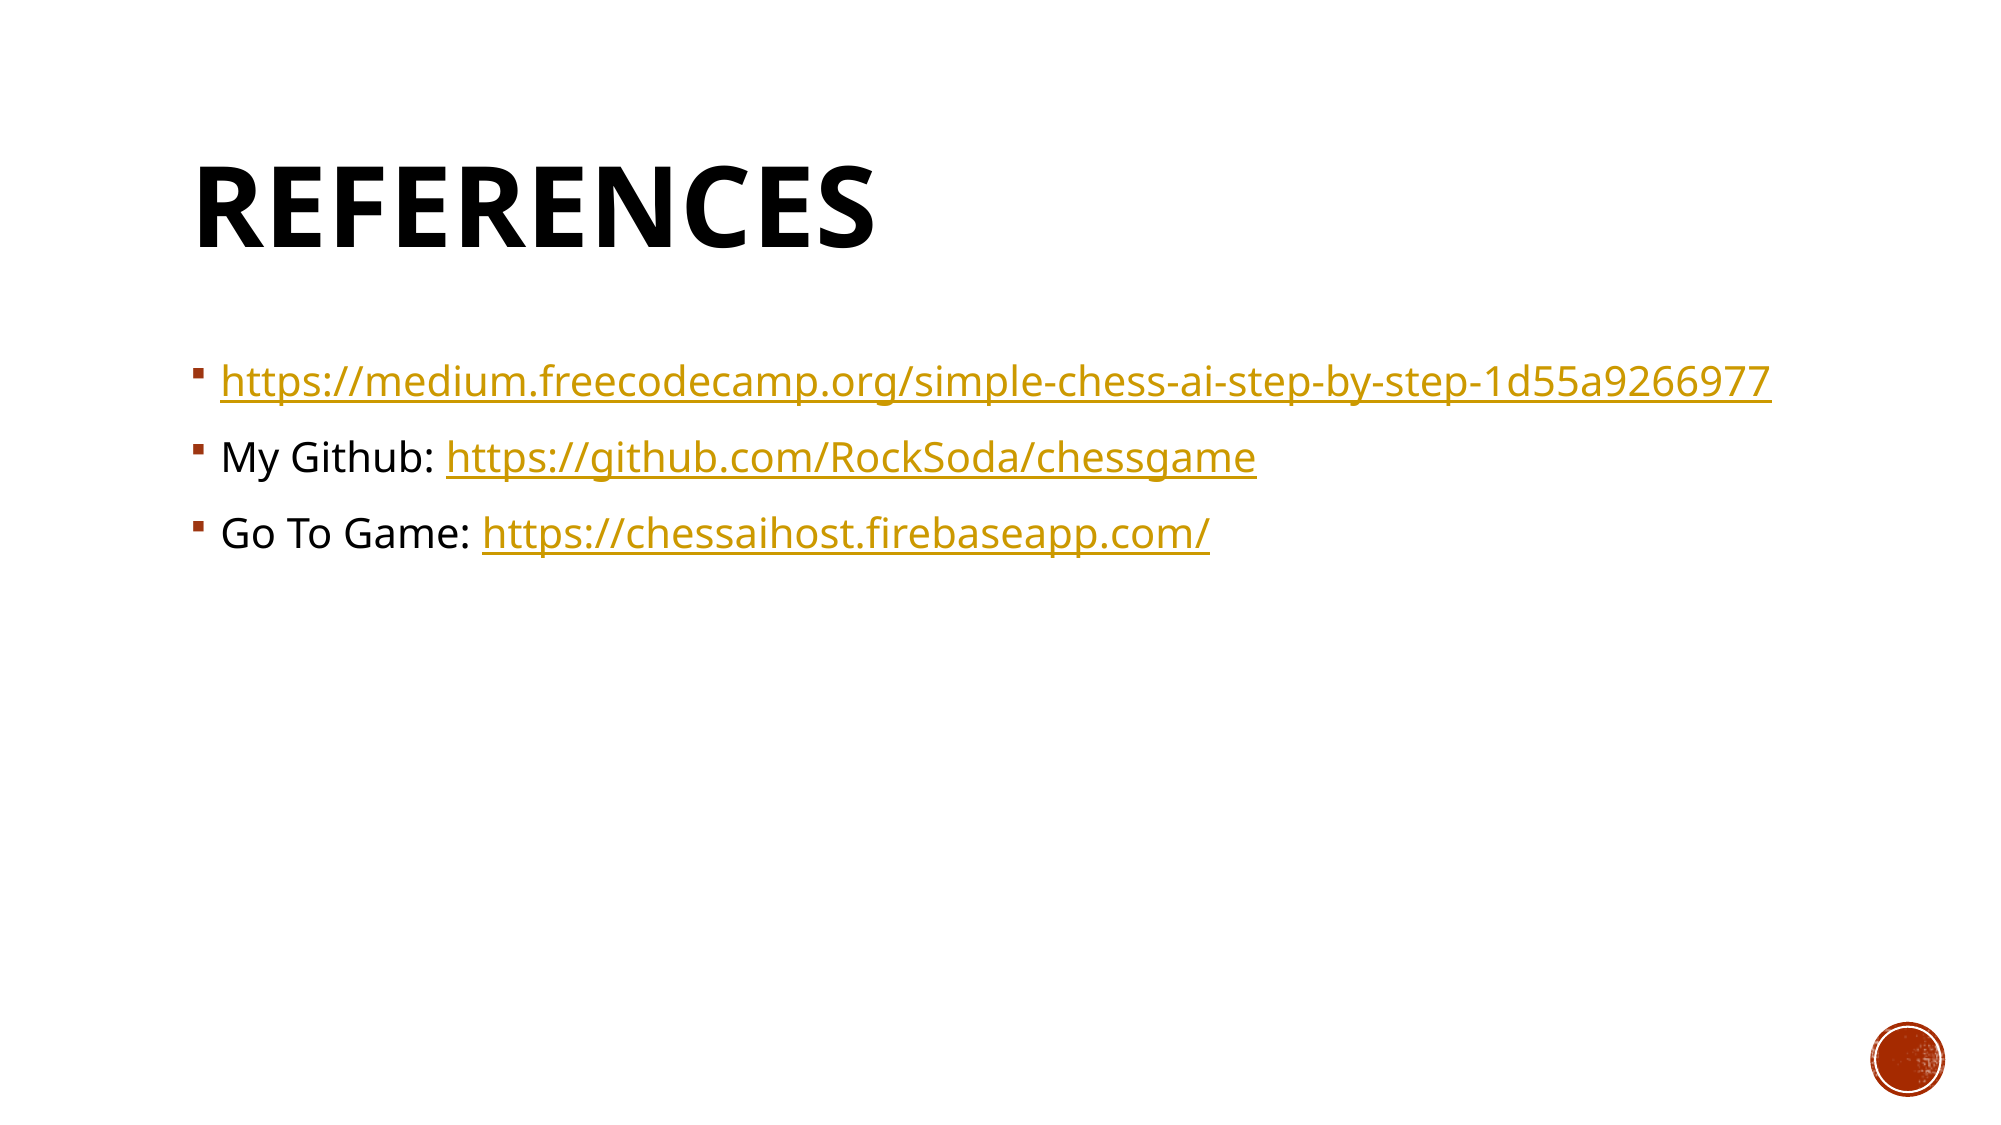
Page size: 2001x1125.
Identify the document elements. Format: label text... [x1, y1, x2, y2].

list https://medium.freecodecamp.org/simple-chess-ai-step-by-step-1d55a9266977 My Github: https://github.com/RockSoda/chessgame Go To Game: https://chessaihost.firebaseapp.com/ [175, 348, 1826, 1013]
title References [175, 79, 1826, 344]
